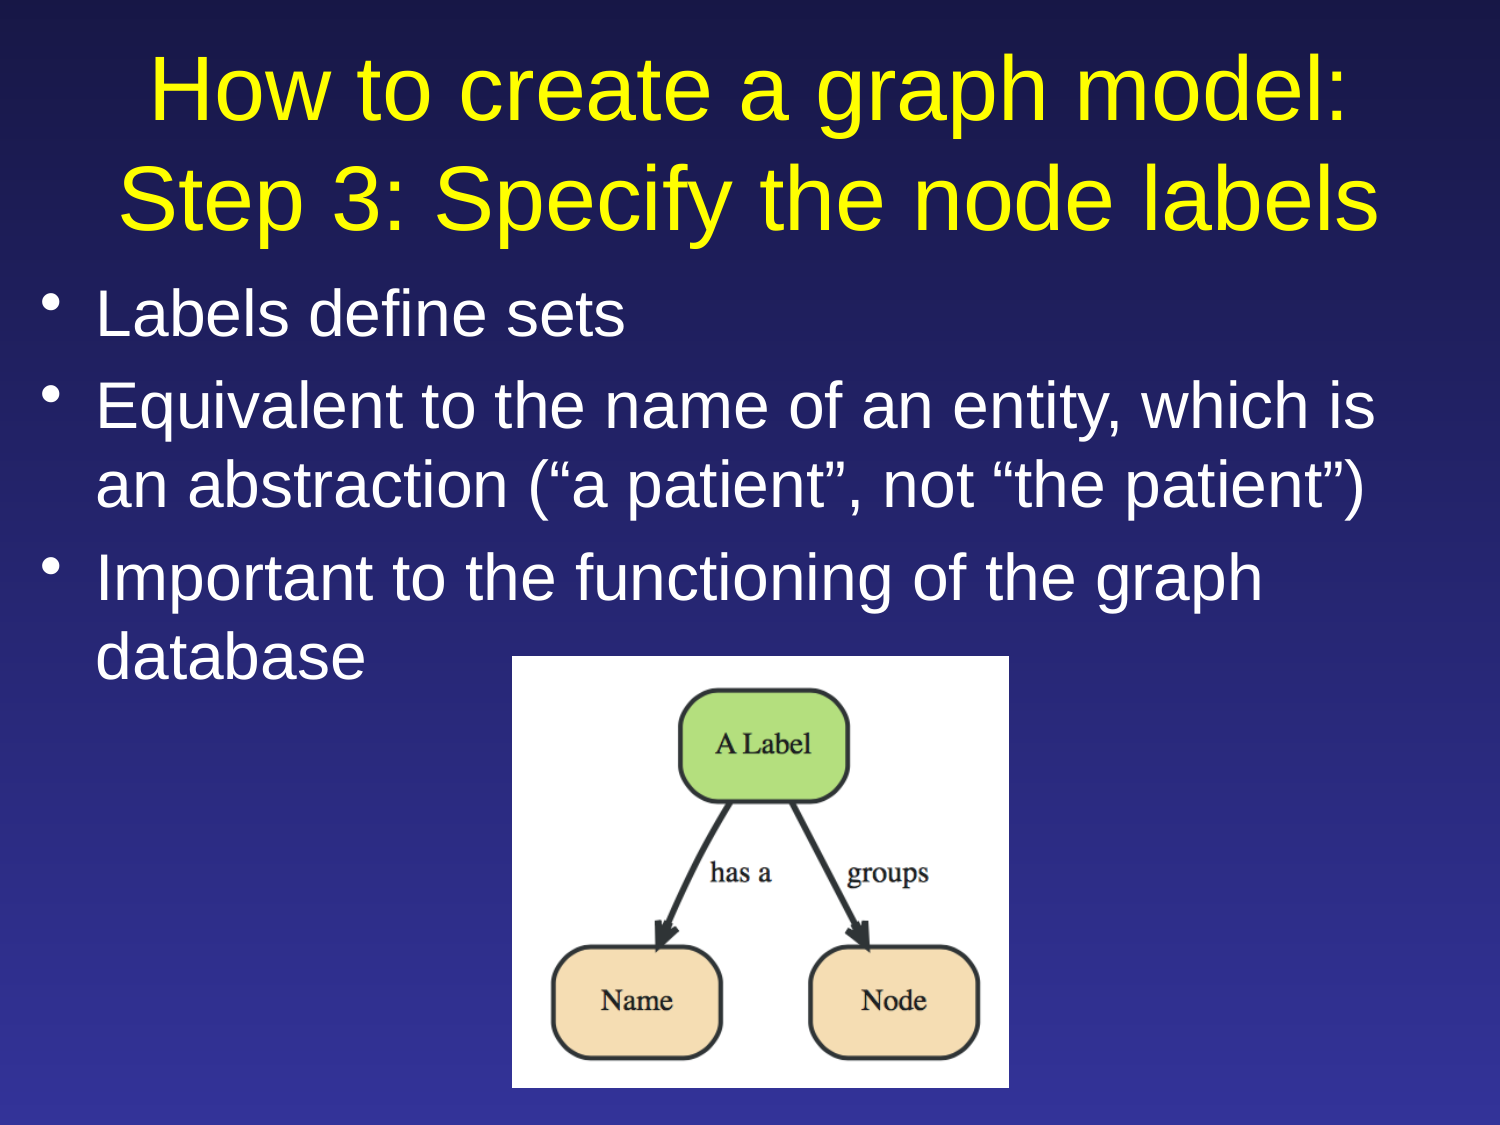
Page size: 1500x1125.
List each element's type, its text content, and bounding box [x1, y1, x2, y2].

title How to create a graph model: Step 3: Specify the node labels [75, 45, 1425, 233]
list Labels define sets Equivalent to the name of an entity, which is an abstraction (“a patient”, not “the patient”) Important to the functioning of the graph database [24, 262, 1475, 700]
picture [512, 656, 1009, 1088]
